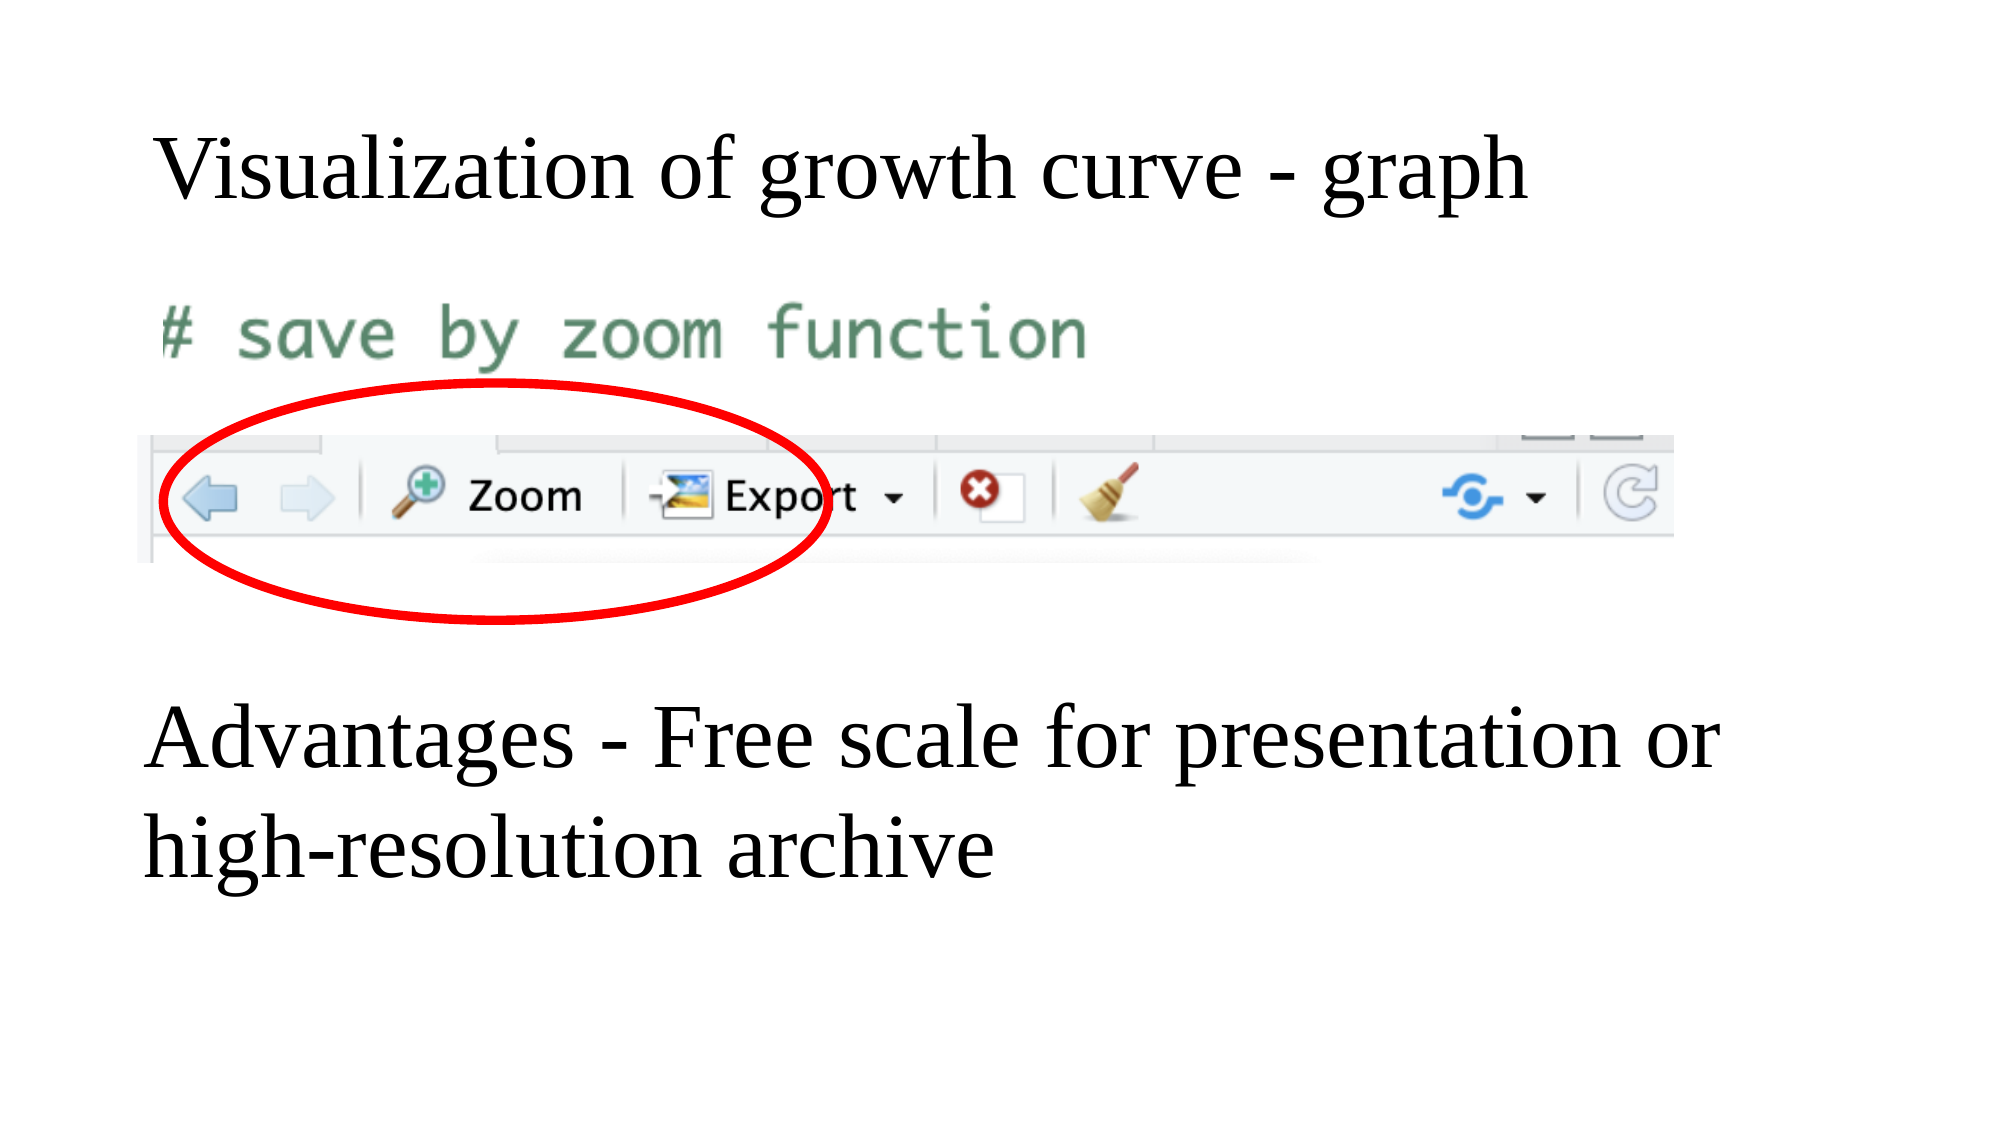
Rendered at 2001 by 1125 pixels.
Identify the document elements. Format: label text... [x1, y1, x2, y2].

title Visualization of growth curve - graph [137, 59, 1863, 278]
text_box [208, 563, 784, 622]
picture [162, 276, 1131, 432]
text_box Advantages - Free scale for presentation or high-resolution archive [128, 668, 1854, 903]
picture [136, 434, 1675, 563]
